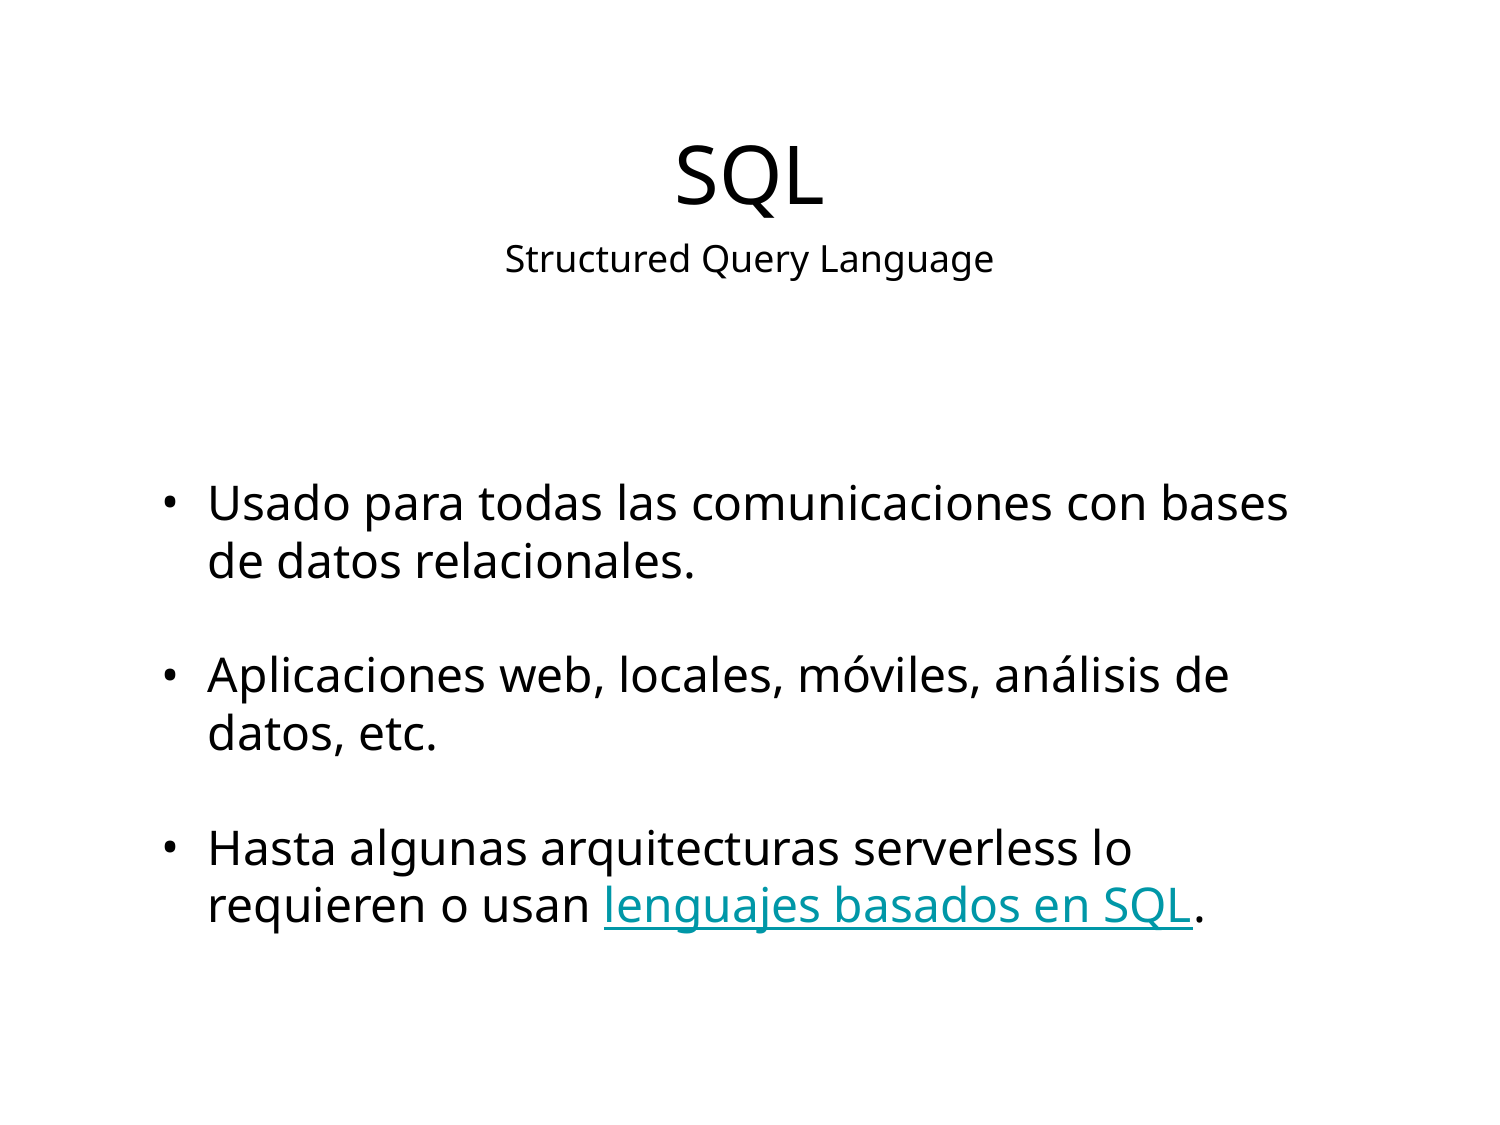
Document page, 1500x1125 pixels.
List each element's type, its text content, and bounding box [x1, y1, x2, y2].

text_box Usado para todas las comunicaciones con bases de datos relacionales. Aplicaciones web, locales, móviles, análisis de datos, etc. Hasta algunas arquitecturas serverless lo requieren o usan lenguajes basados en SQL. [154, 467, 1346, 946]
text_box Structured Query Language [444, 230, 1056, 286]
text_box SQL [657, 117, 842, 226]
